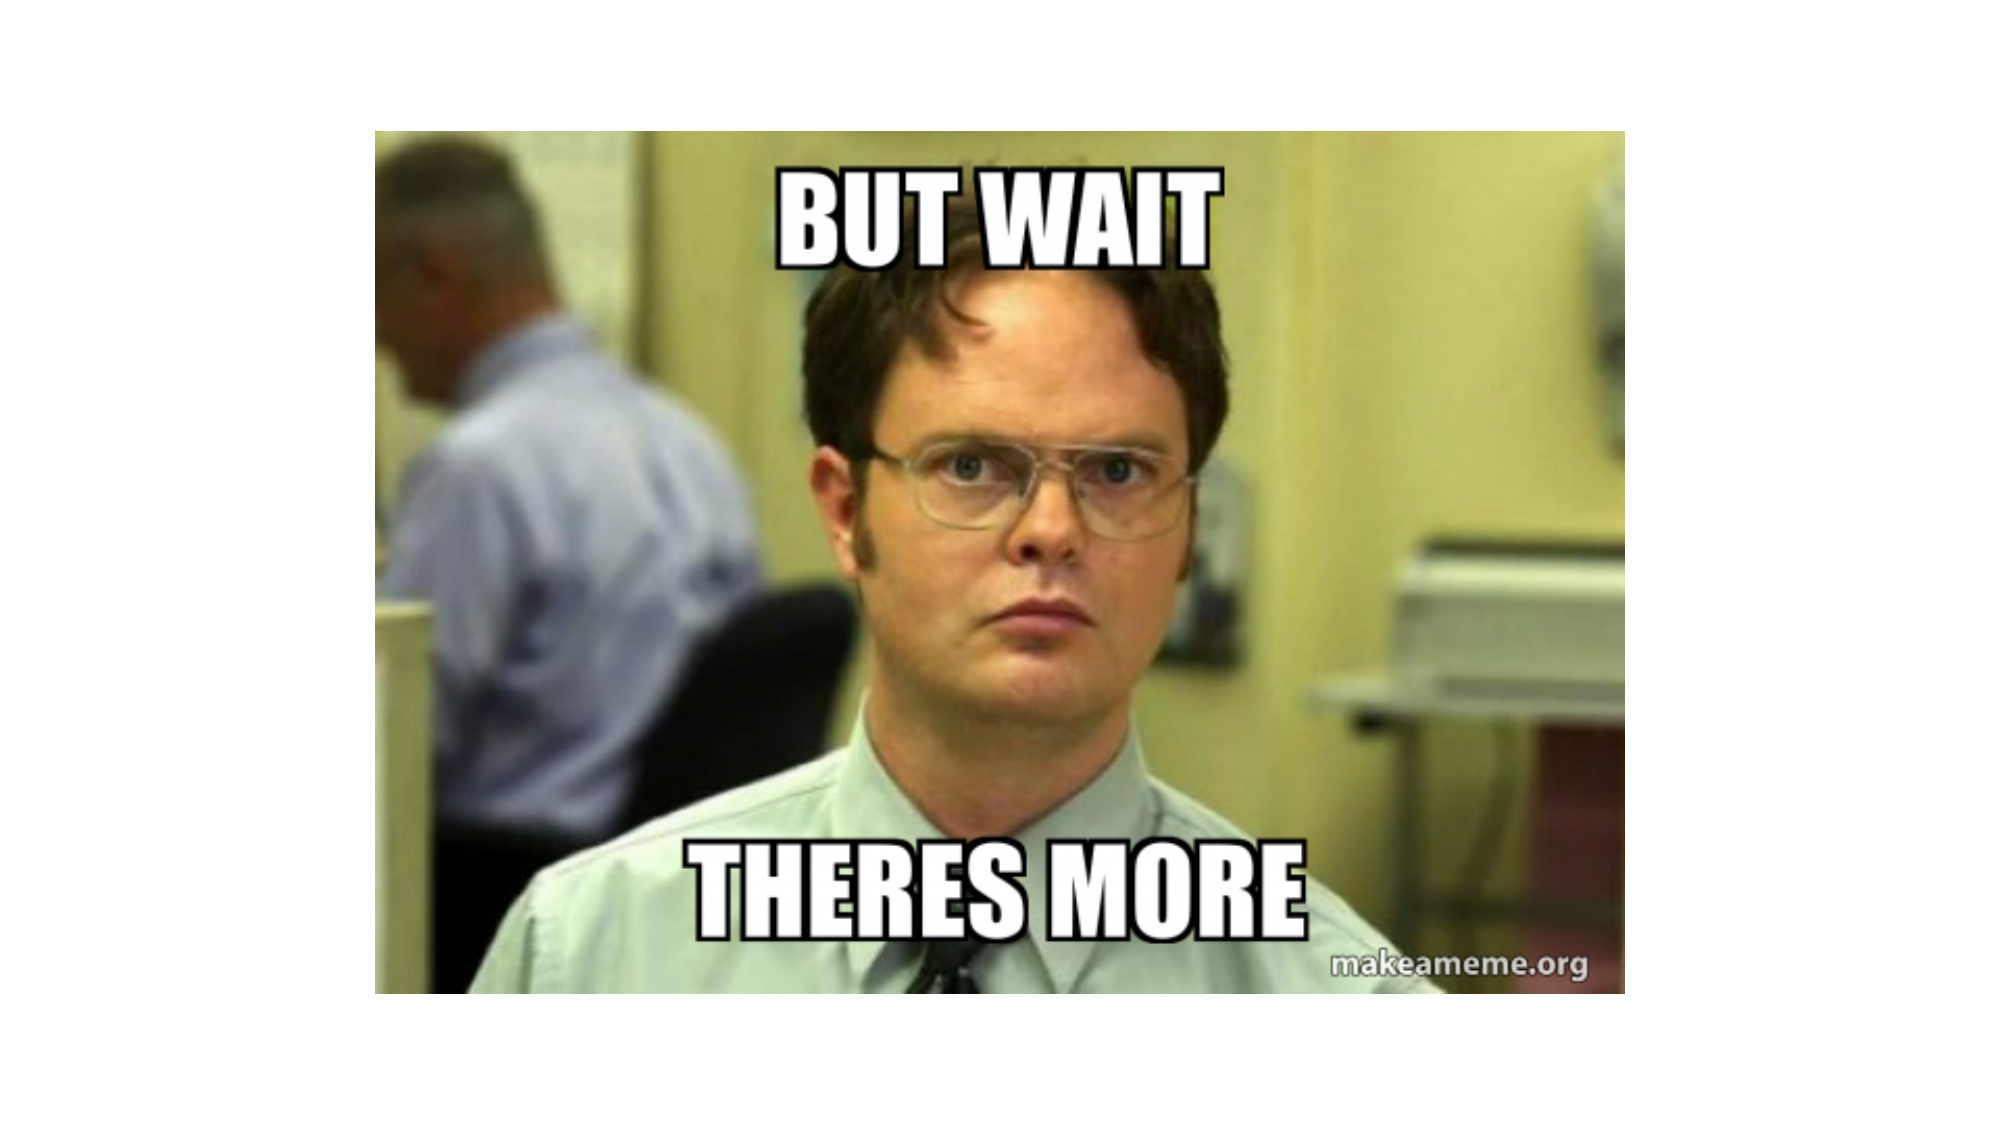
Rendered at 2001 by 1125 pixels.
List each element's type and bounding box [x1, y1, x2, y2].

picture [374, 130, 1626, 995]
